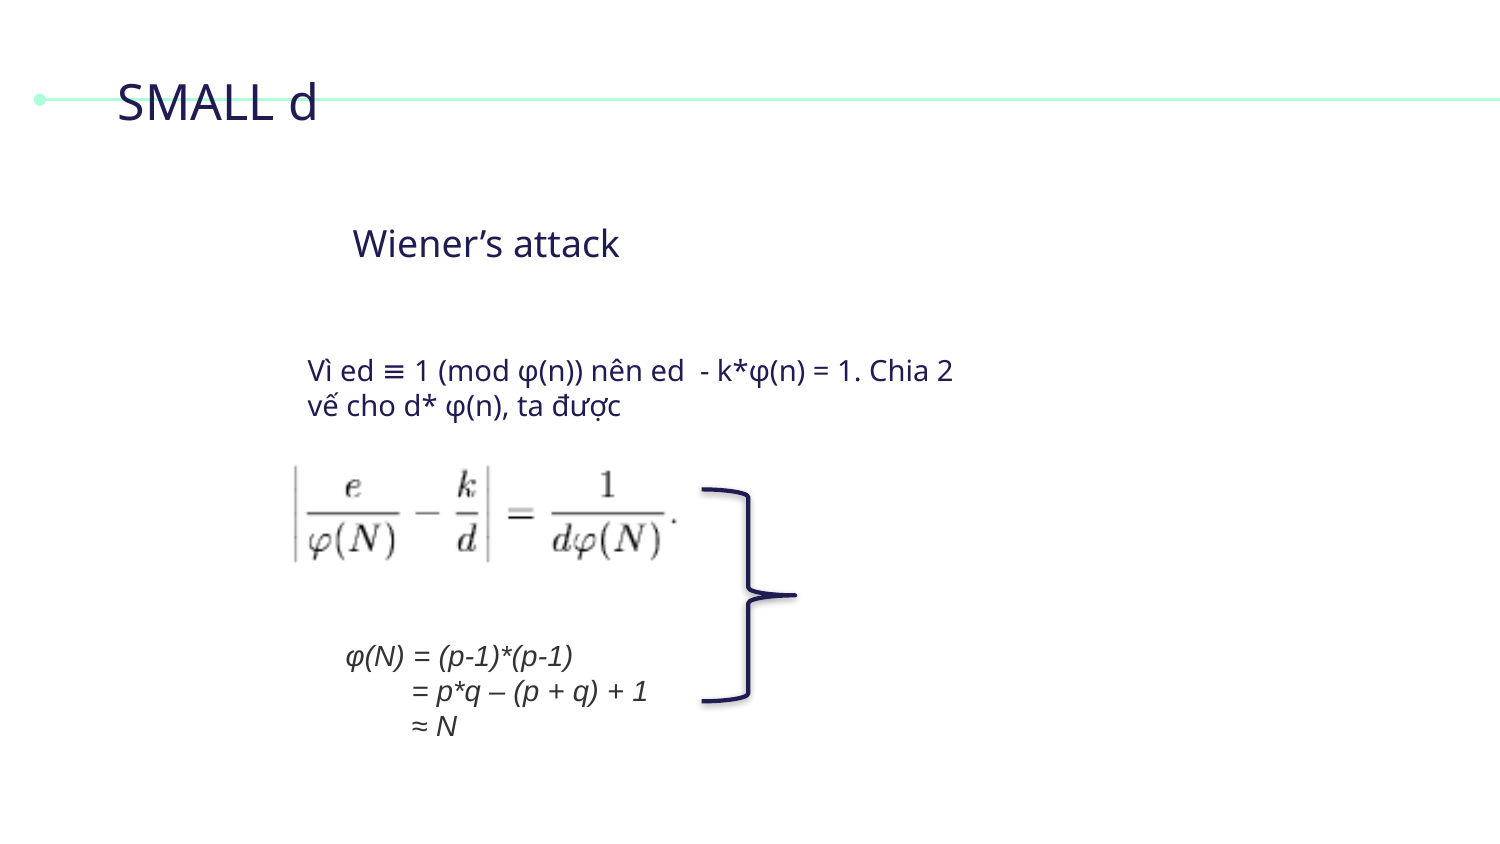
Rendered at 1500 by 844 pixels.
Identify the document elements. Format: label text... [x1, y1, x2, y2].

title SMALL d [102, 55, 1101, 144]
text_box φ(N) = (p-1)*(p-1) = p*q – (p + q) + 1 ≈ N [80, 630, 839, 750]
text_box [701, 487, 798, 704]
list Vì ed ≡ 1 (mod φ(n)) nên ed - k*φ(n) = 1. Chia 2 vế cho d* φ(n), ta được [269, 337, 1004, 436]
picture [282, 454, 684, 578]
title Wiener’s attack [337, 191, 737, 280]
